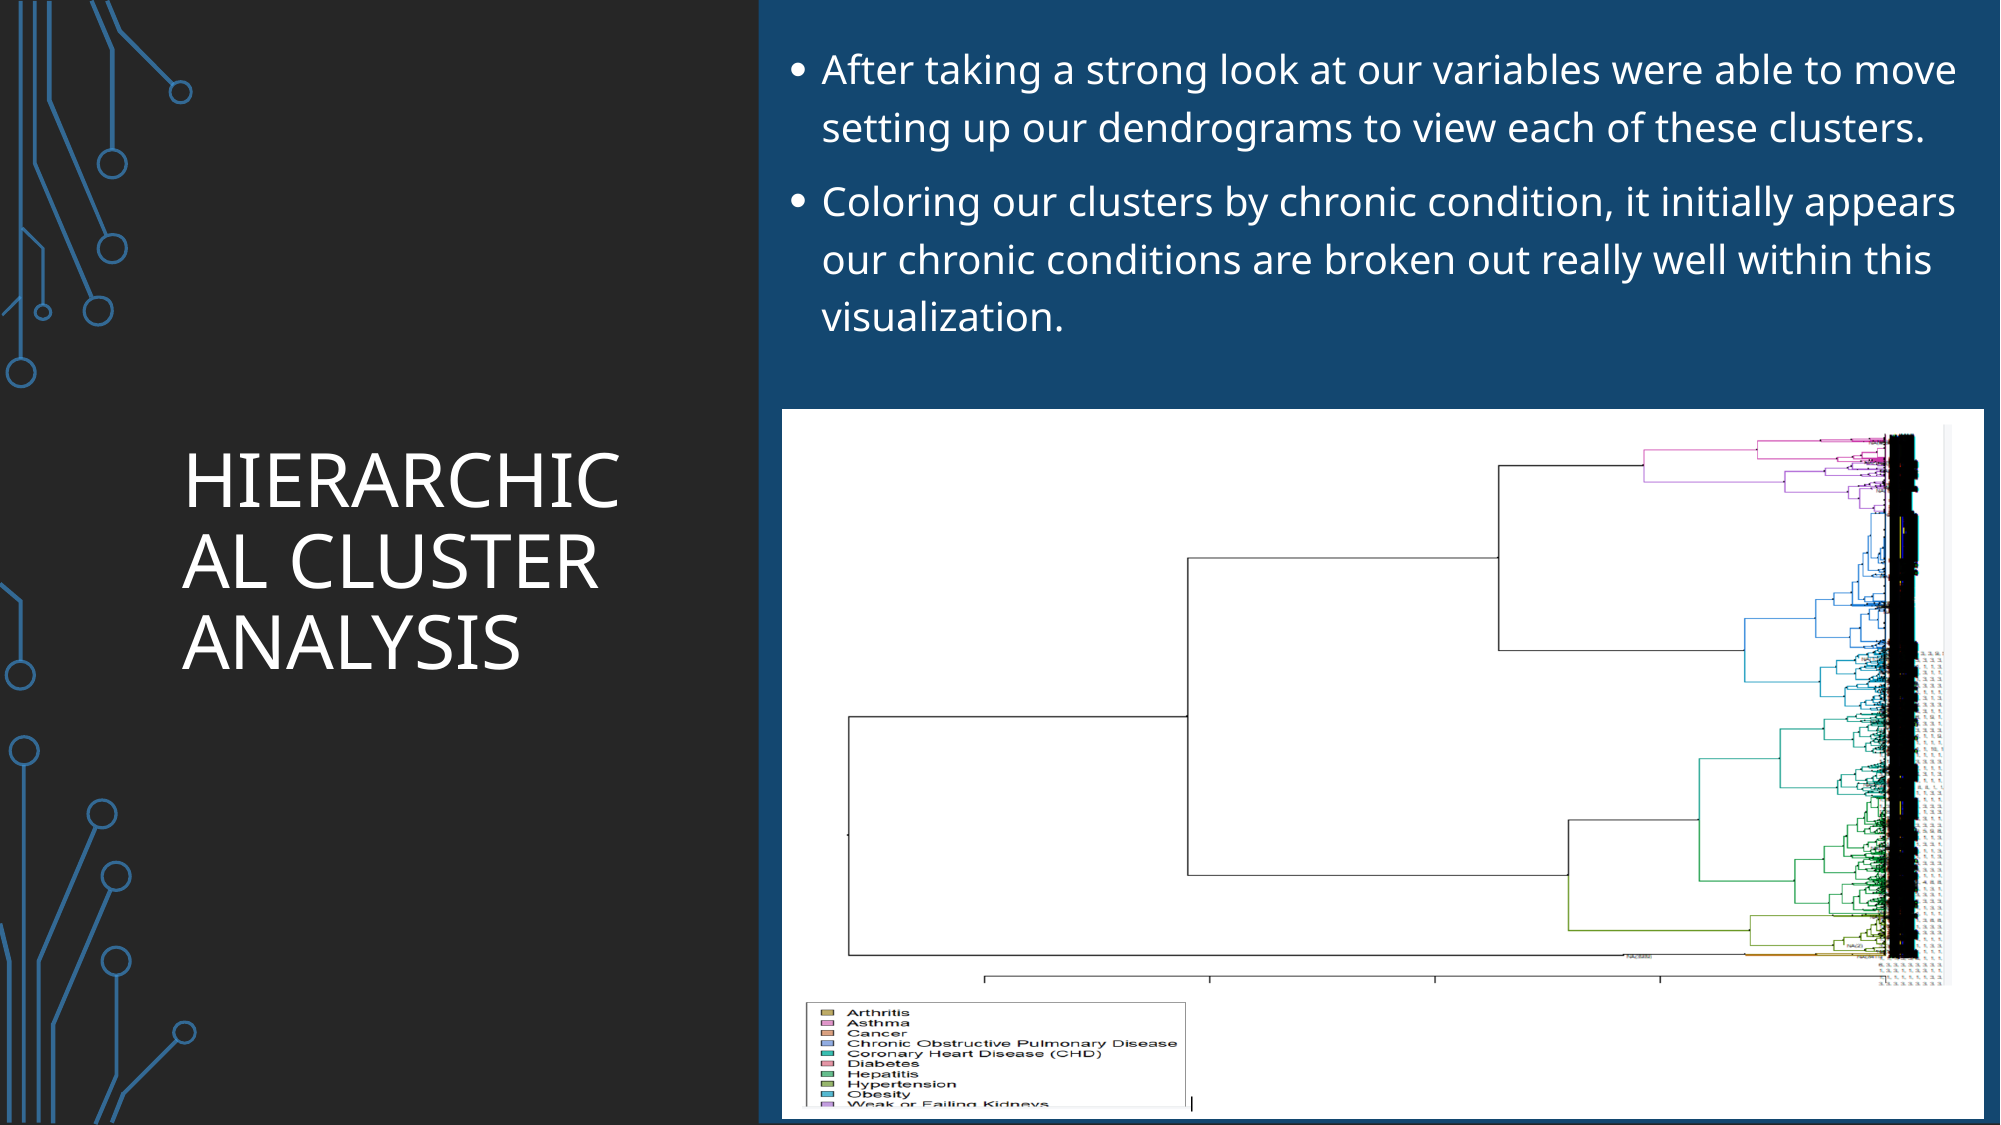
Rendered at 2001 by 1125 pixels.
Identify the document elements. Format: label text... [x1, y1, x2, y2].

title Hierarchical Cluster Analysis [199, 179, 670, 950]
text_box [199, 0, 2000, 1125]
list After taking a strong look at our variables were able to move setting up our dendrograms to view each of these clusters. Coloring our clusters by chronic condition, it initially appears our chronic conditions are broken out really well within this visualization. [774, 27, 1979, 396]
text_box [0, 0, 199, 1125]
picture [781, 409, 1984, 1119]
text_box [758, 0, 2000, 1124]
